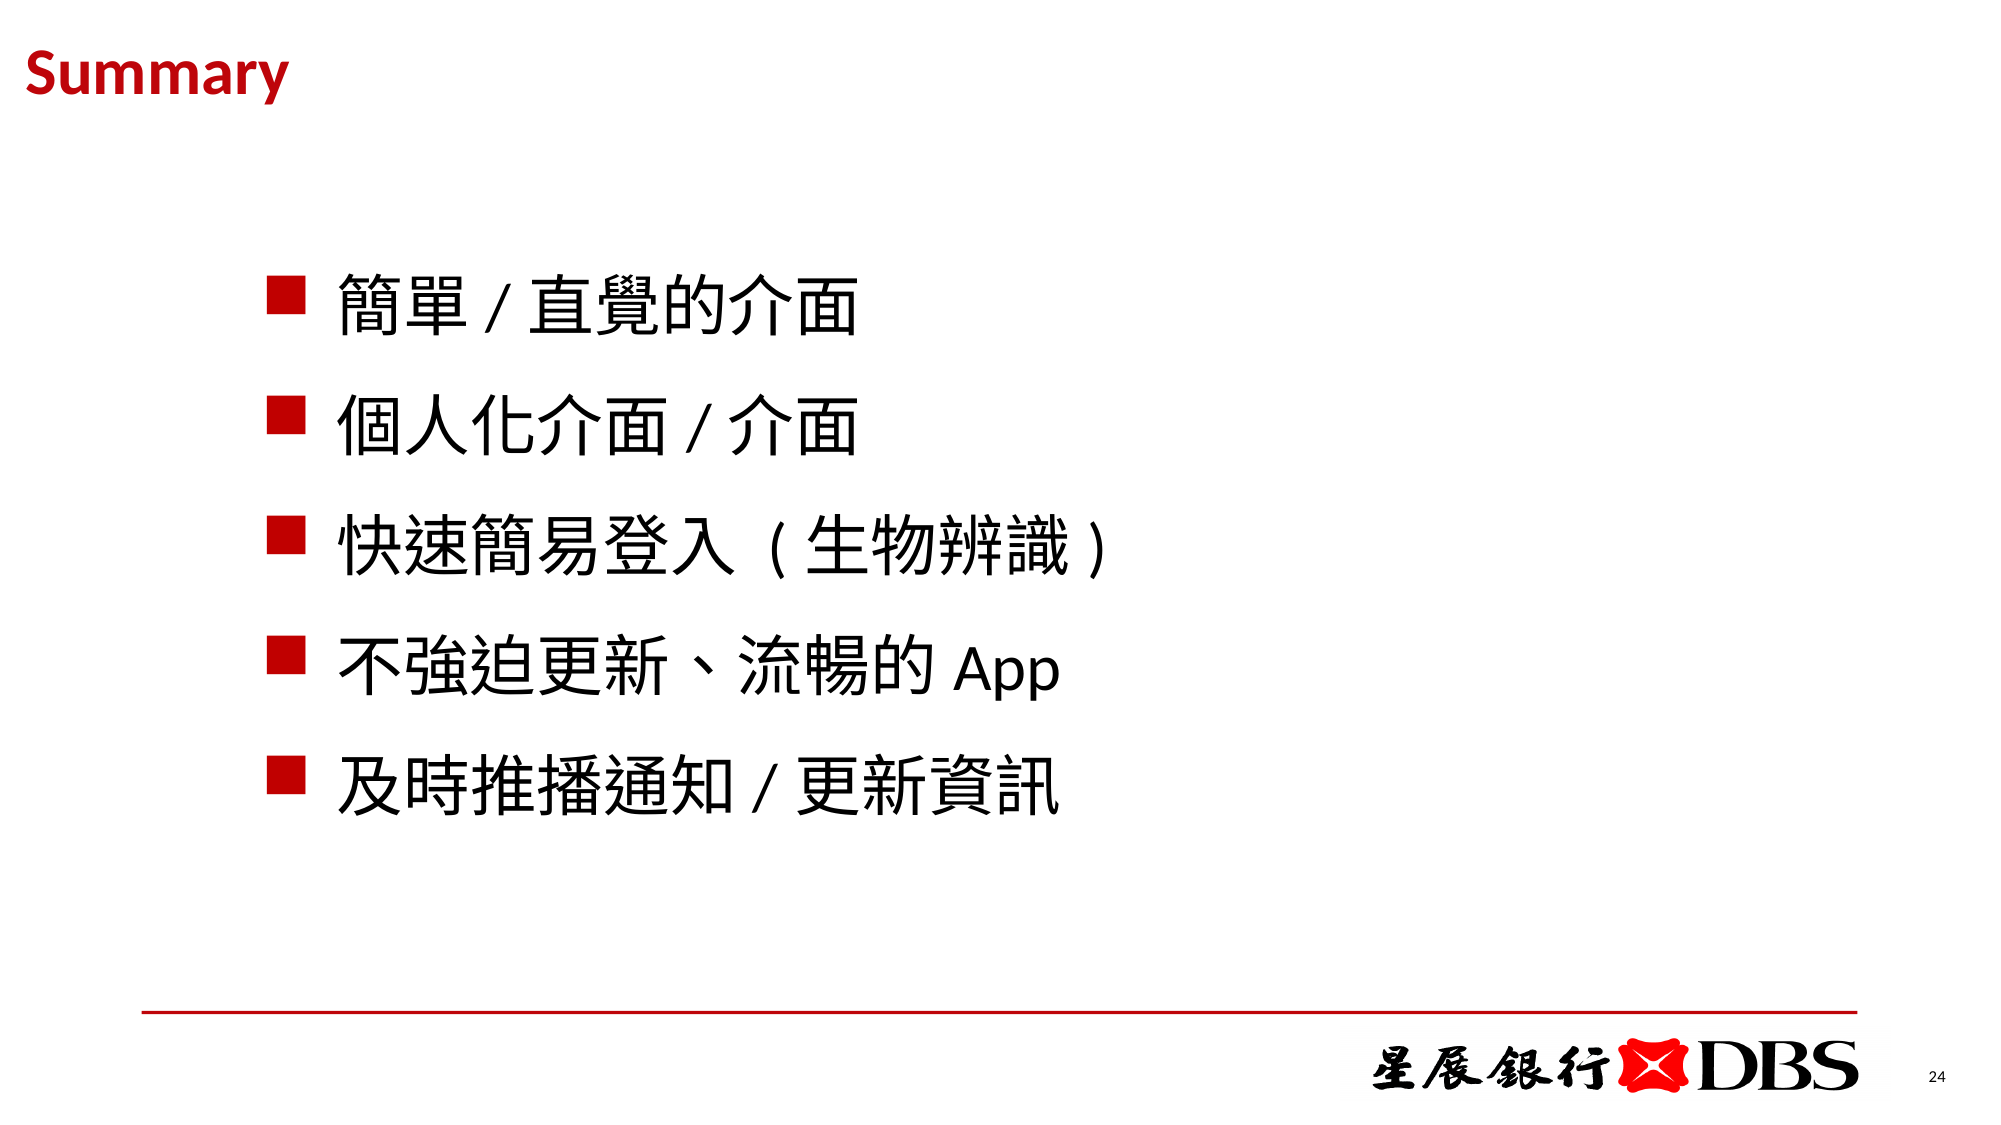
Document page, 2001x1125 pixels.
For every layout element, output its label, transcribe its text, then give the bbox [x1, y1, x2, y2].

slide_number 24 [1727, 1044, 1961, 1108]
picture [1340, 1026, 1891, 1102]
text_box 簡單/直覺的介面 個人化介面/介面 快速簡易登入 (生物辨識) 不強迫更新、流暢的App 及時推播通知/更新資訊 [246, 216, 1681, 831]
text_box Summary [10, 21, 1917, 115]
